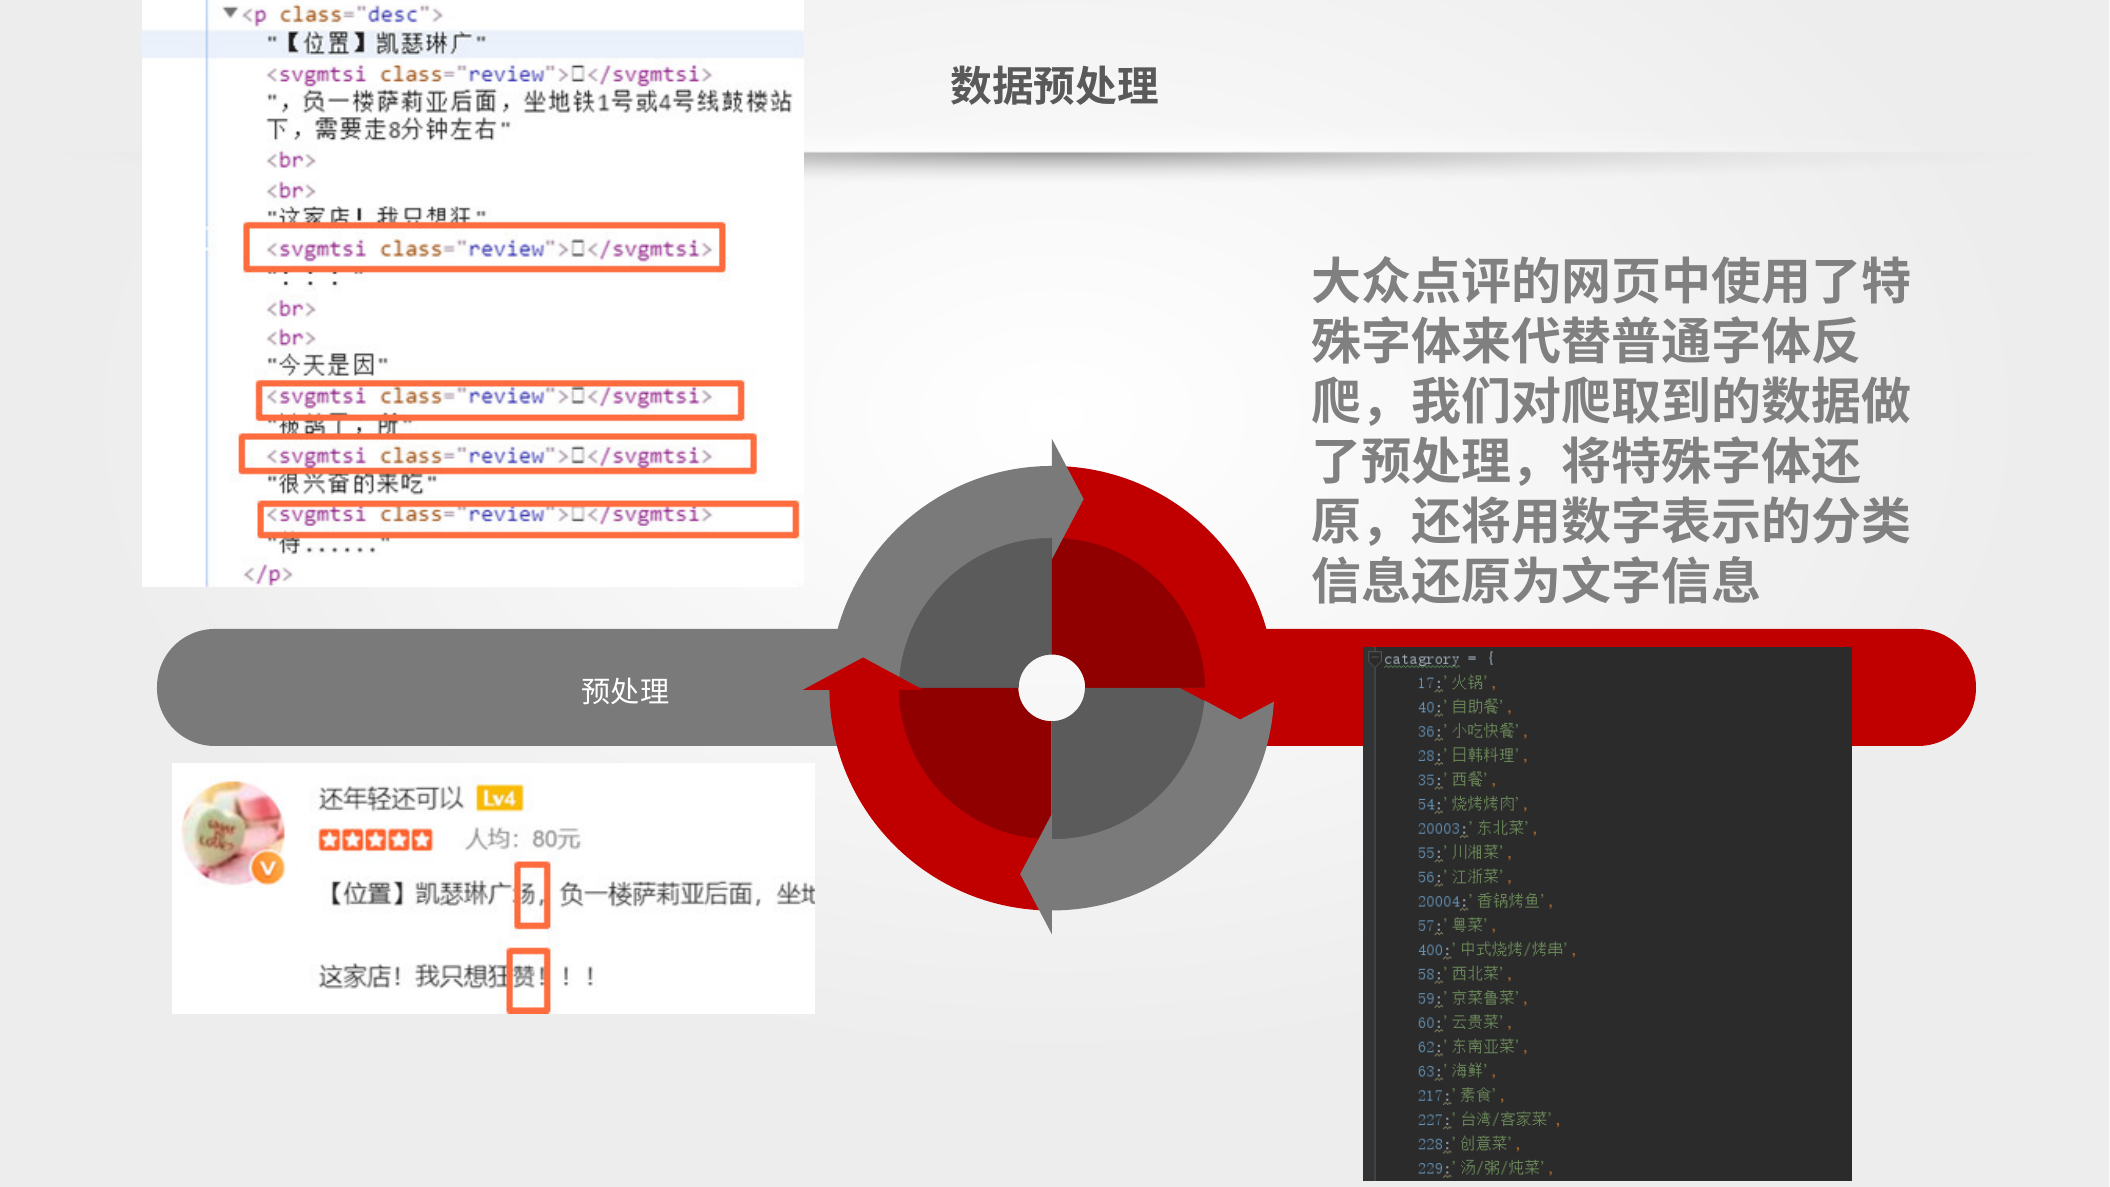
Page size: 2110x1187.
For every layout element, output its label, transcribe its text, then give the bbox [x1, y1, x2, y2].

text_box [1051, 539, 1205, 687]
text_box [899, 687, 1051, 838]
text_box 数据预处理 [935, 52, 1174, 118]
picture [0, 0, 2110, 1187]
text_box [1020, 700, 1274, 935]
text_box [156, 628, 837, 746]
text_box 大众点评的网页中使用了特殊字体来代替普通字体反爬，我们对爬取到的数据做了预处理，将特殊字体还原，还将用数字表示的分类信息还原为文字信息 [1296, 242, 1956, 618]
text_box [1267, 628, 1976, 746]
text_box [829, 438, 1084, 676]
text_box [803, 657, 1039, 911]
text_box [1064, 466, 1301, 719]
text_box 预处理 [490, 668, 761, 707]
text_box [1051, 687, 1204, 839]
text_box [900, 539, 1051, 687]
